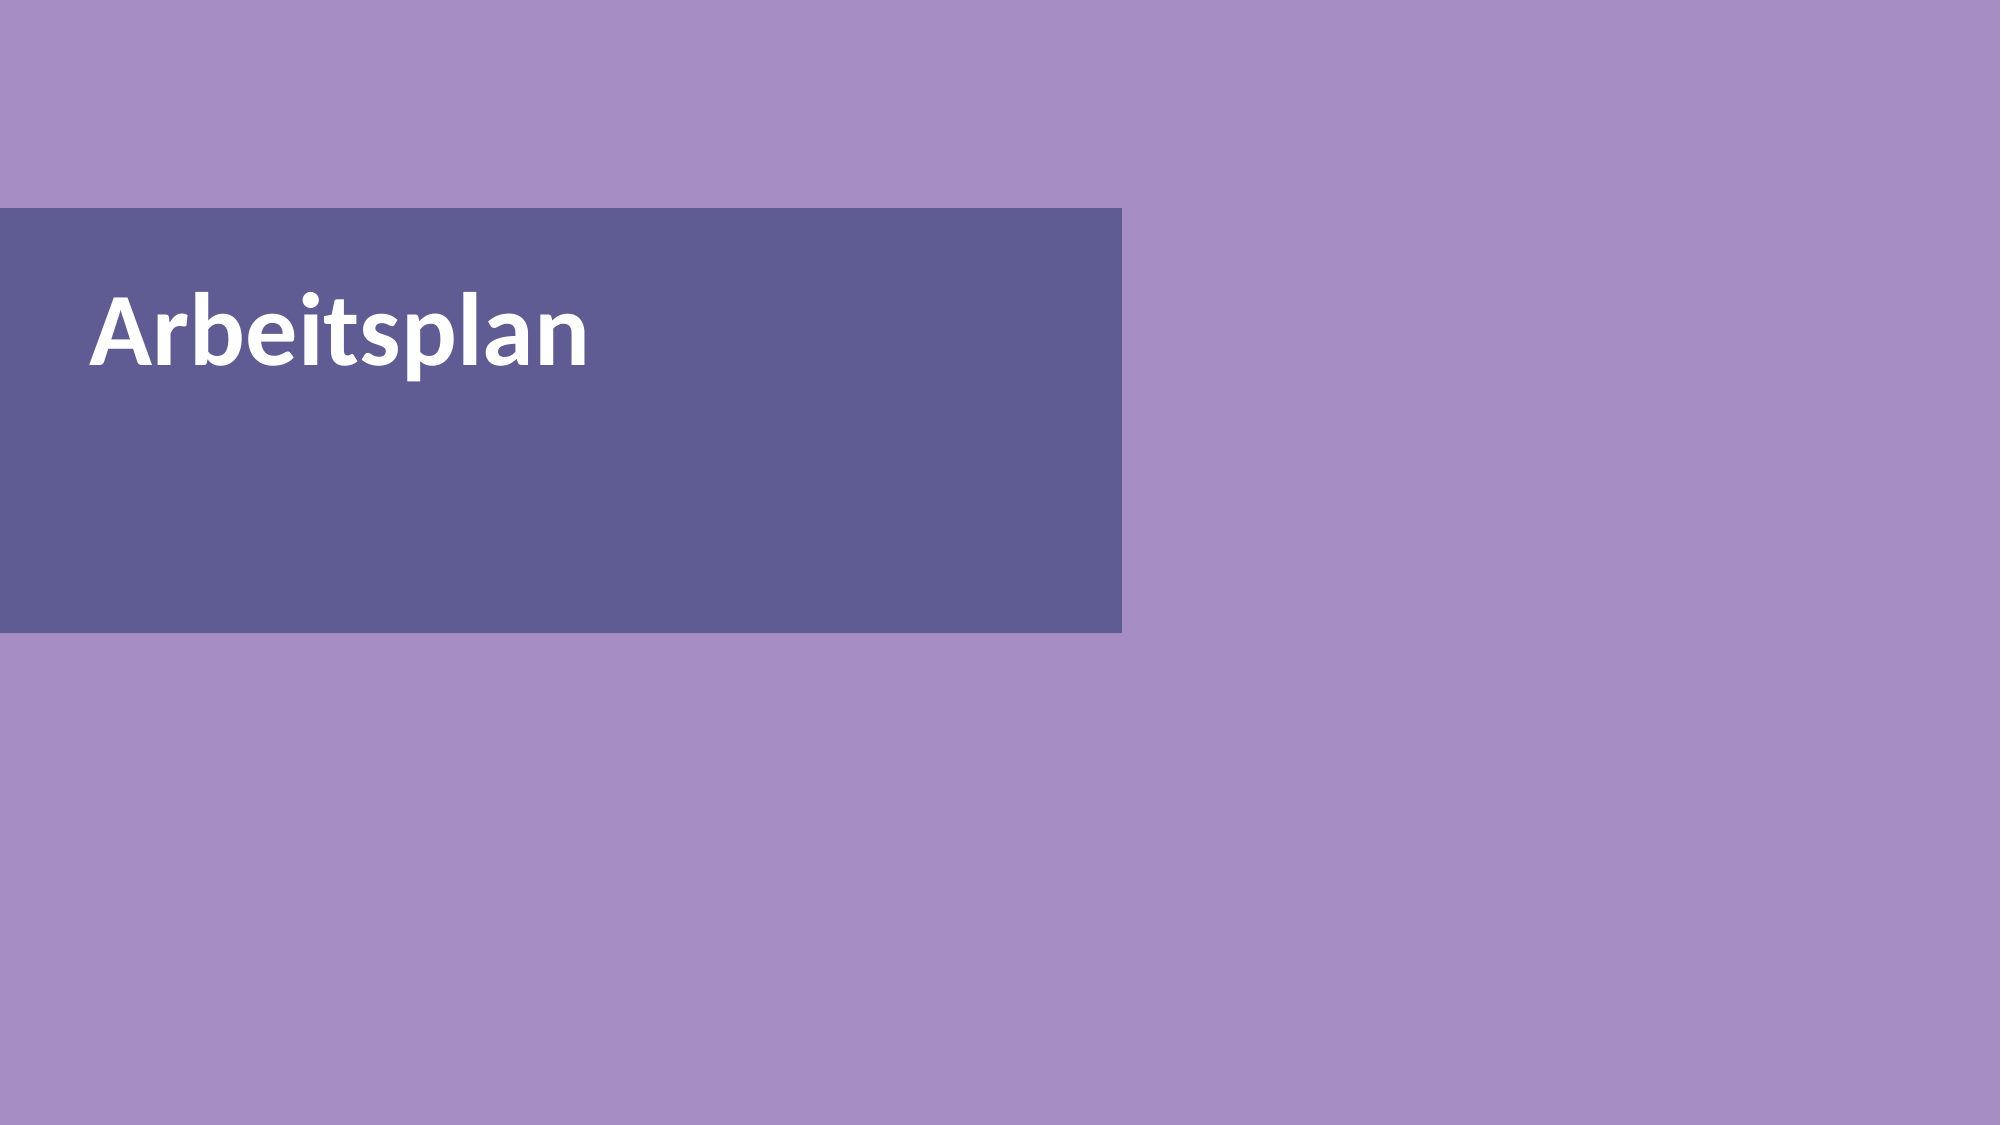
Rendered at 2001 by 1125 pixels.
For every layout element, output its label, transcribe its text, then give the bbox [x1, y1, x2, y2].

title Arbeitsplan [0, 208, 1122, 634]
